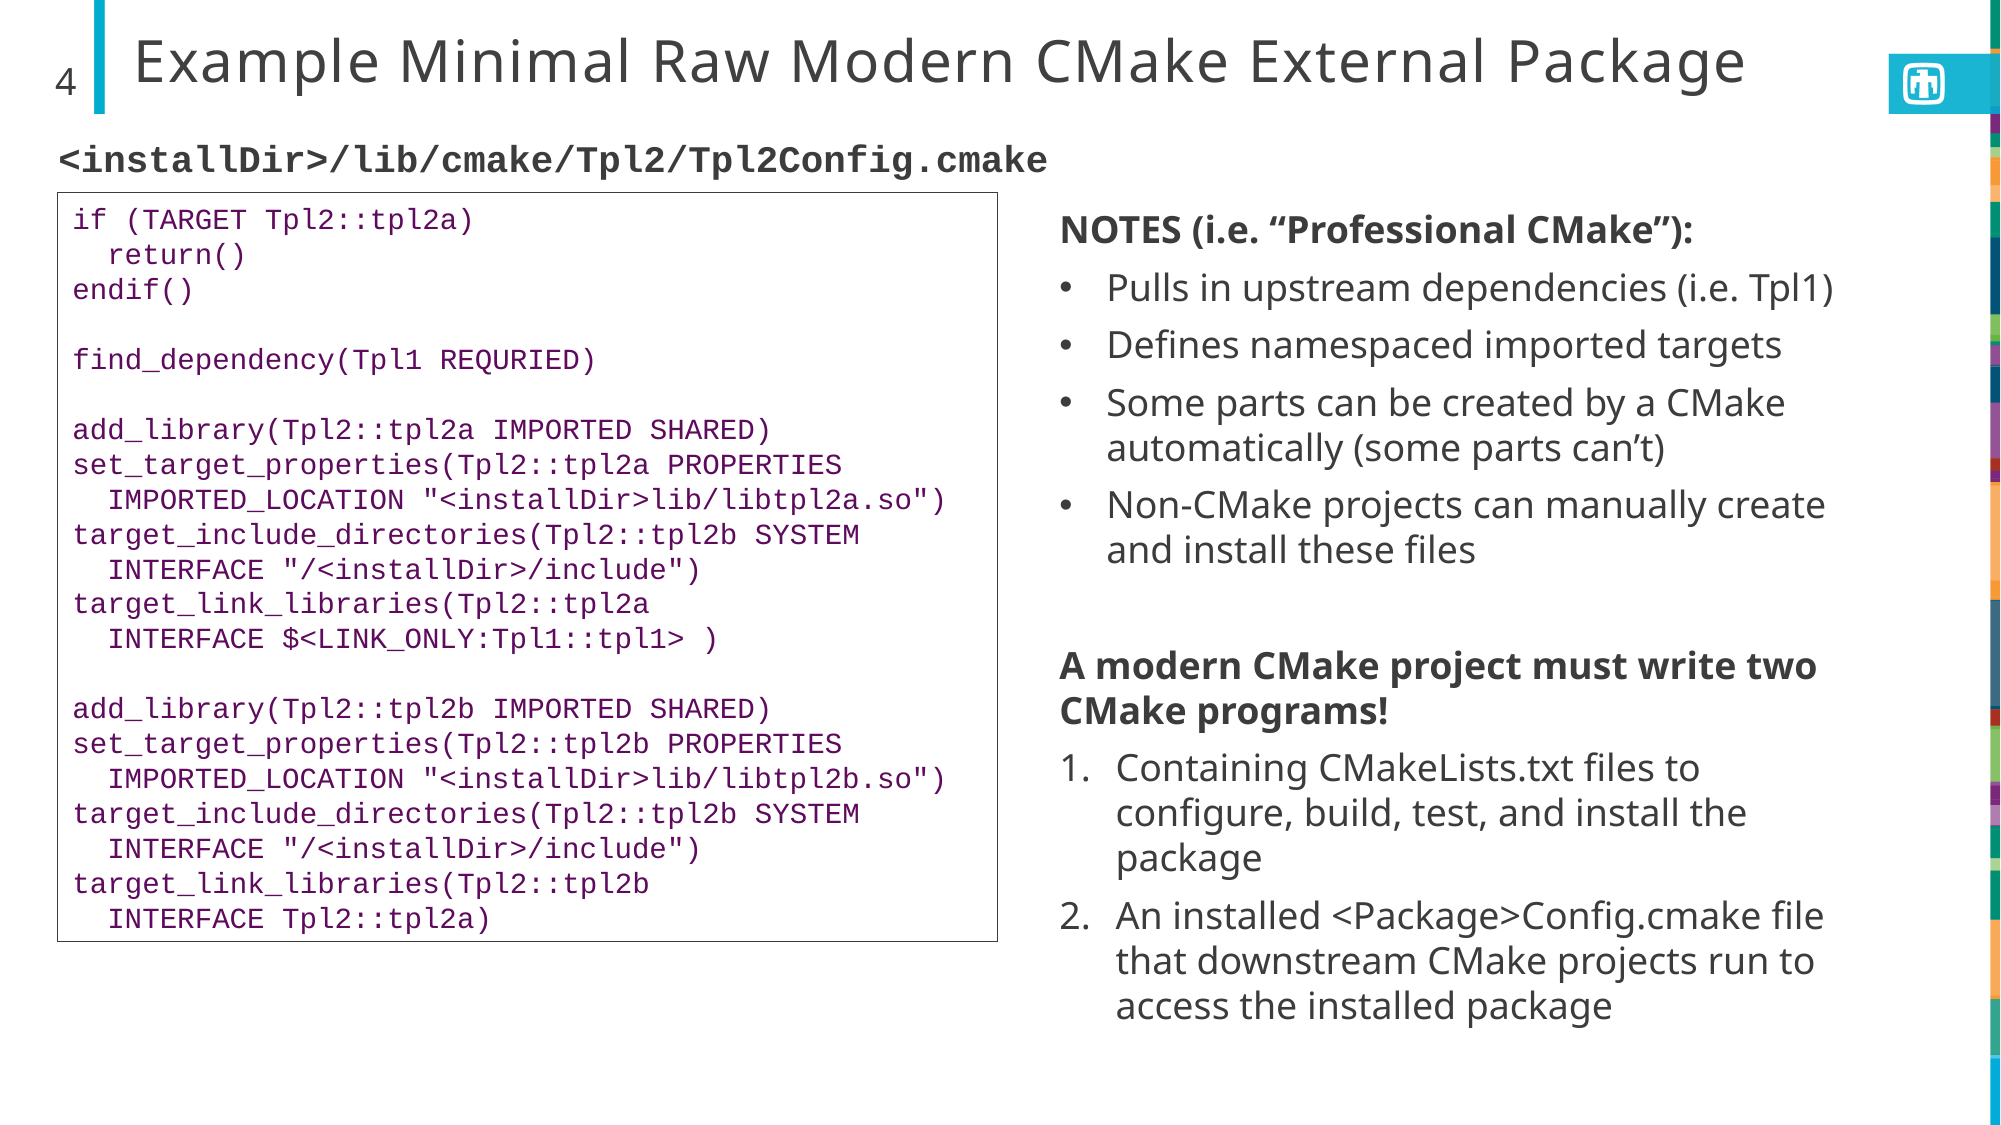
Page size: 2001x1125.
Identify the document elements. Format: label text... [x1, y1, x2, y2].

text_box <installDir>/lib/cmake/Tpl2/Tpl2Config.cmake [43, 127, 1064, 188]
title Example Minimal Raw Modern CMake External Package [126, 27, 1880, 117]
picture [0, 0, 2001, 1125]
text_box 4 [2, 52, 92, 113]
text_box if (TARGET Tpl2::tpl2a) return() endif() find_dependency(Tpl1 REQURIED) add_library(Tpl2::tpl2a IMPORTED SHARED) set_target_properties(Tpl2::tpl2a PROPERTIES IMPORTED_LOCATION "<installDir>lib/libtpl2a.so") target_include_directories(Tpl2::tpl2b SYSTEM INTERFACE "/<installDir>/include") target_link_libraries(Tpl2::tpl2a INTERFACE $<LINK_ONLY:Tpl1::tpl1> ) add_library(Tpl2::tpl2b IMPORTED SHARED) set_target_properties(Tpl2::tpl2b PROPERTIES IMPORTED_LOCATION "<installDir>lib/libtpl2b.so") target_include_directories(Tpl2::tpl2b SYSTEM INTERFACE "/<installDir>/include") target_link_libraries(Tpl2::tpl2b INTERFACE Tpl2::tpl2a) [57, 192, 998, 942]
text_box NOTES (i.e. “Professional CMake”): Pulls in upstream dependencies (i.e. Tpl1) Defines namespaced imported targets Some parts can be created by a CMake automatically (some parts can’t) Non-CMake projects can manually create and install these files A modern CMake project must write two CMake programs! Containing CMakeLists.txt files to configure, build, test, and install the package An installed <Package>Config.cmake file that downstream CMake projects run to access the installed package [1044, 199, 1880, 1034]
